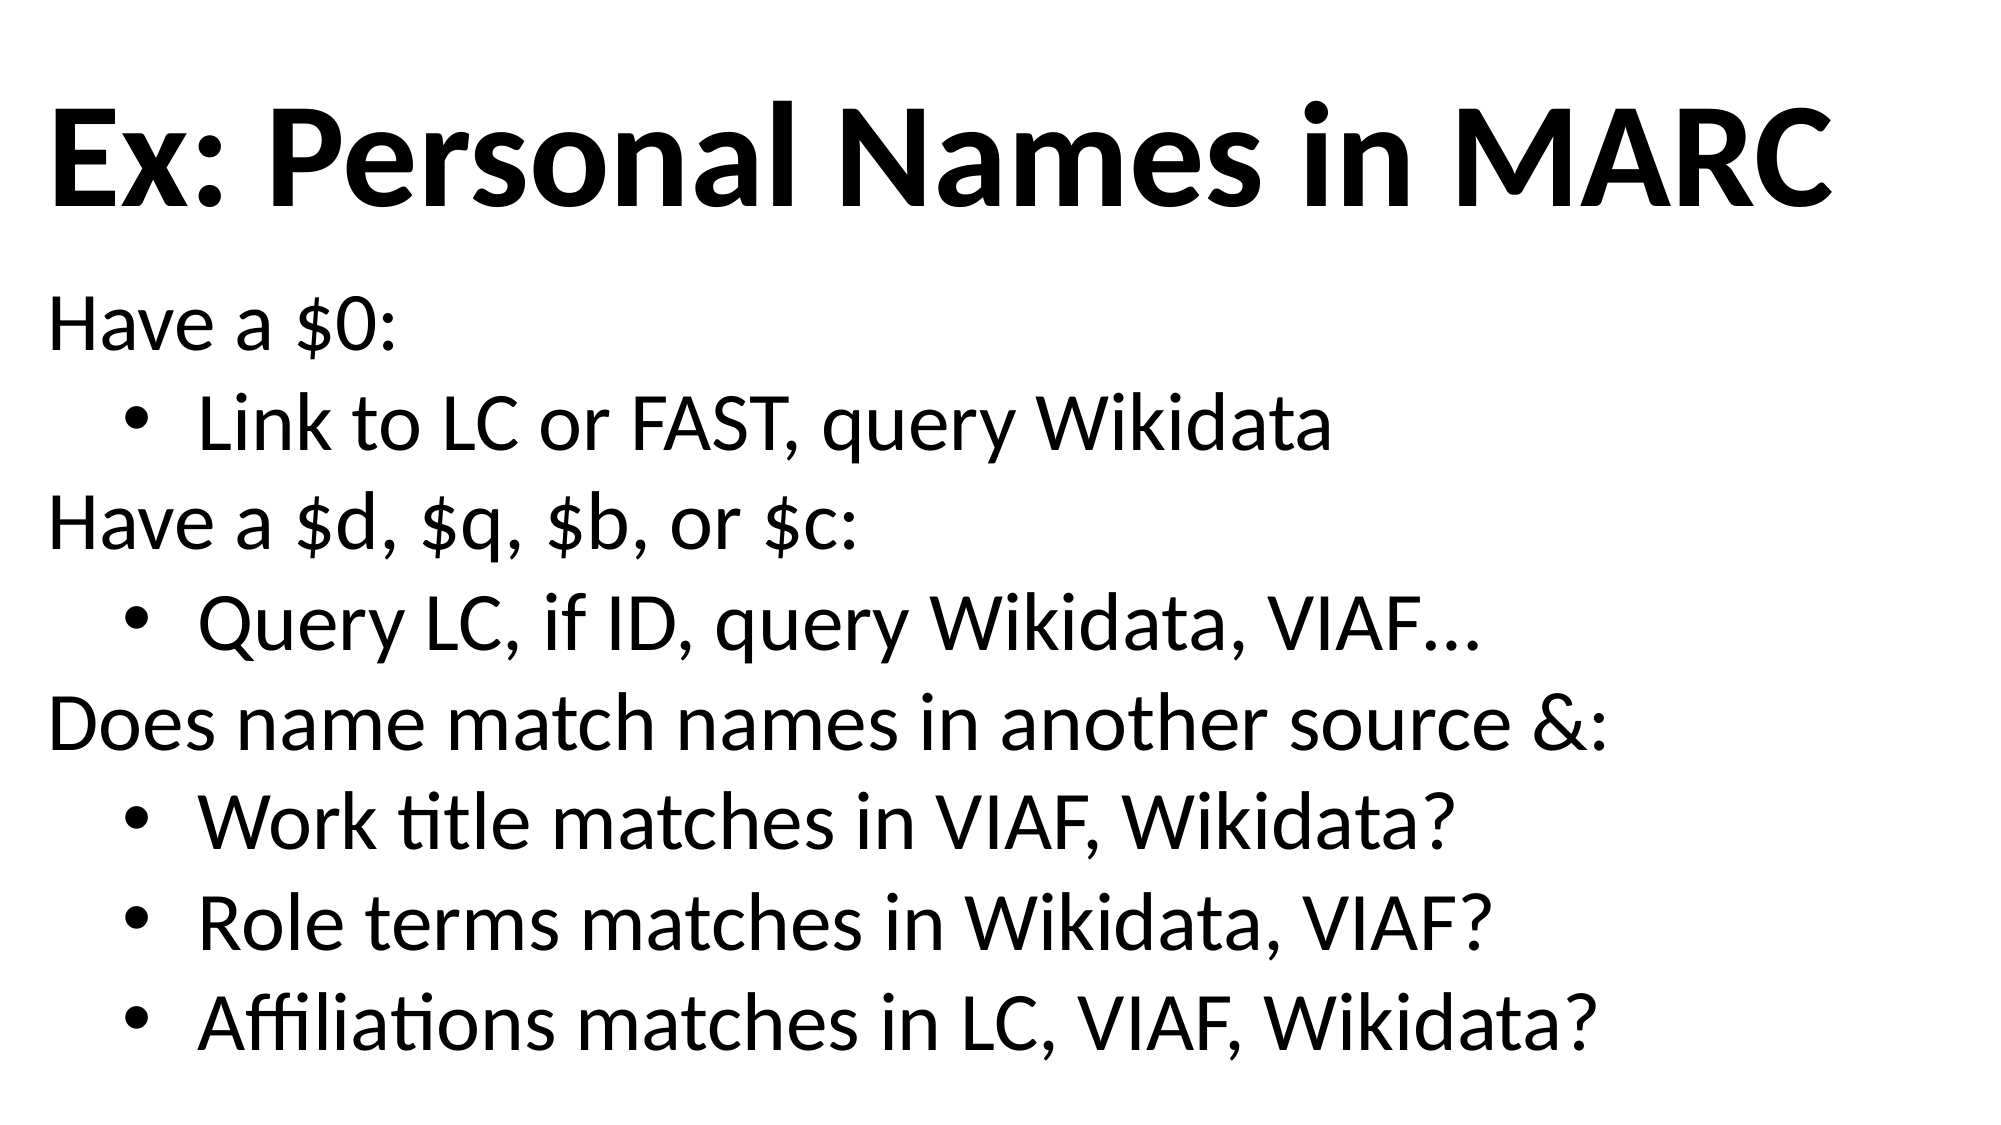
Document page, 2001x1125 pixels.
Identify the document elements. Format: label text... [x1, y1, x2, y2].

text_box Ex: Personal Names in MARC Have a $0: Link to LC or FAST, query Wikidata Have a $d, $q, $b, or $c: Query LC, if ID, query Wikidata, VIAF… Does name match names in another source &: Work title matches in VIAF, Wikidata? Role terms matches in Wikidata, VIAF? Affiliations matches in LC, VIAF, Wikidata? [32, 49, 1969, 1074]
